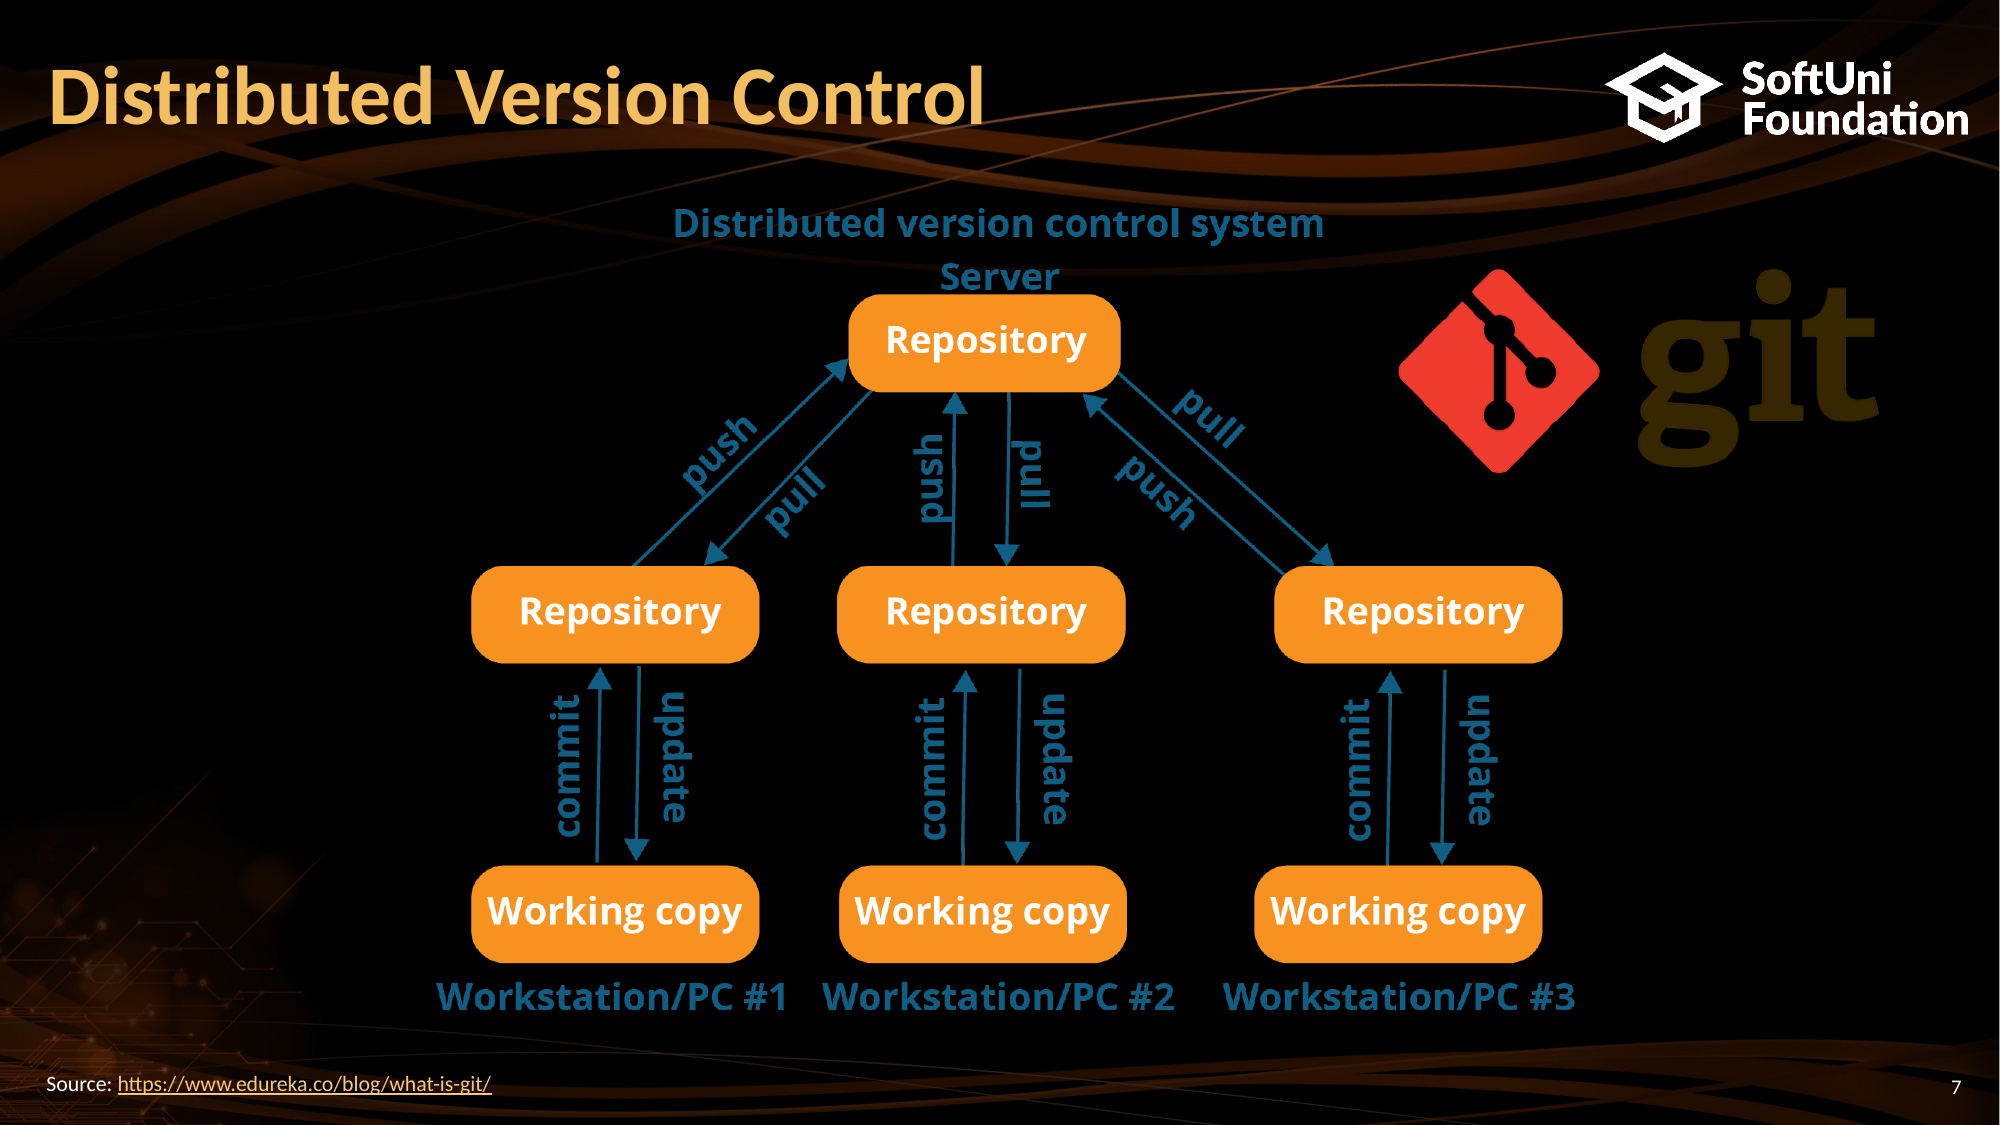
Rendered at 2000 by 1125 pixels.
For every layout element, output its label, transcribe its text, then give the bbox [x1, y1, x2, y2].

slide_number 7 [1897, 1070, 1968, 1103]
picture [0, 0, 2000, 1125]
text_box Source: https://www.edureka.co/blog/what-is-git/ [31, 1062, 507, 1104]
title Distributed Version Control [30, 6, 1602, 189]
